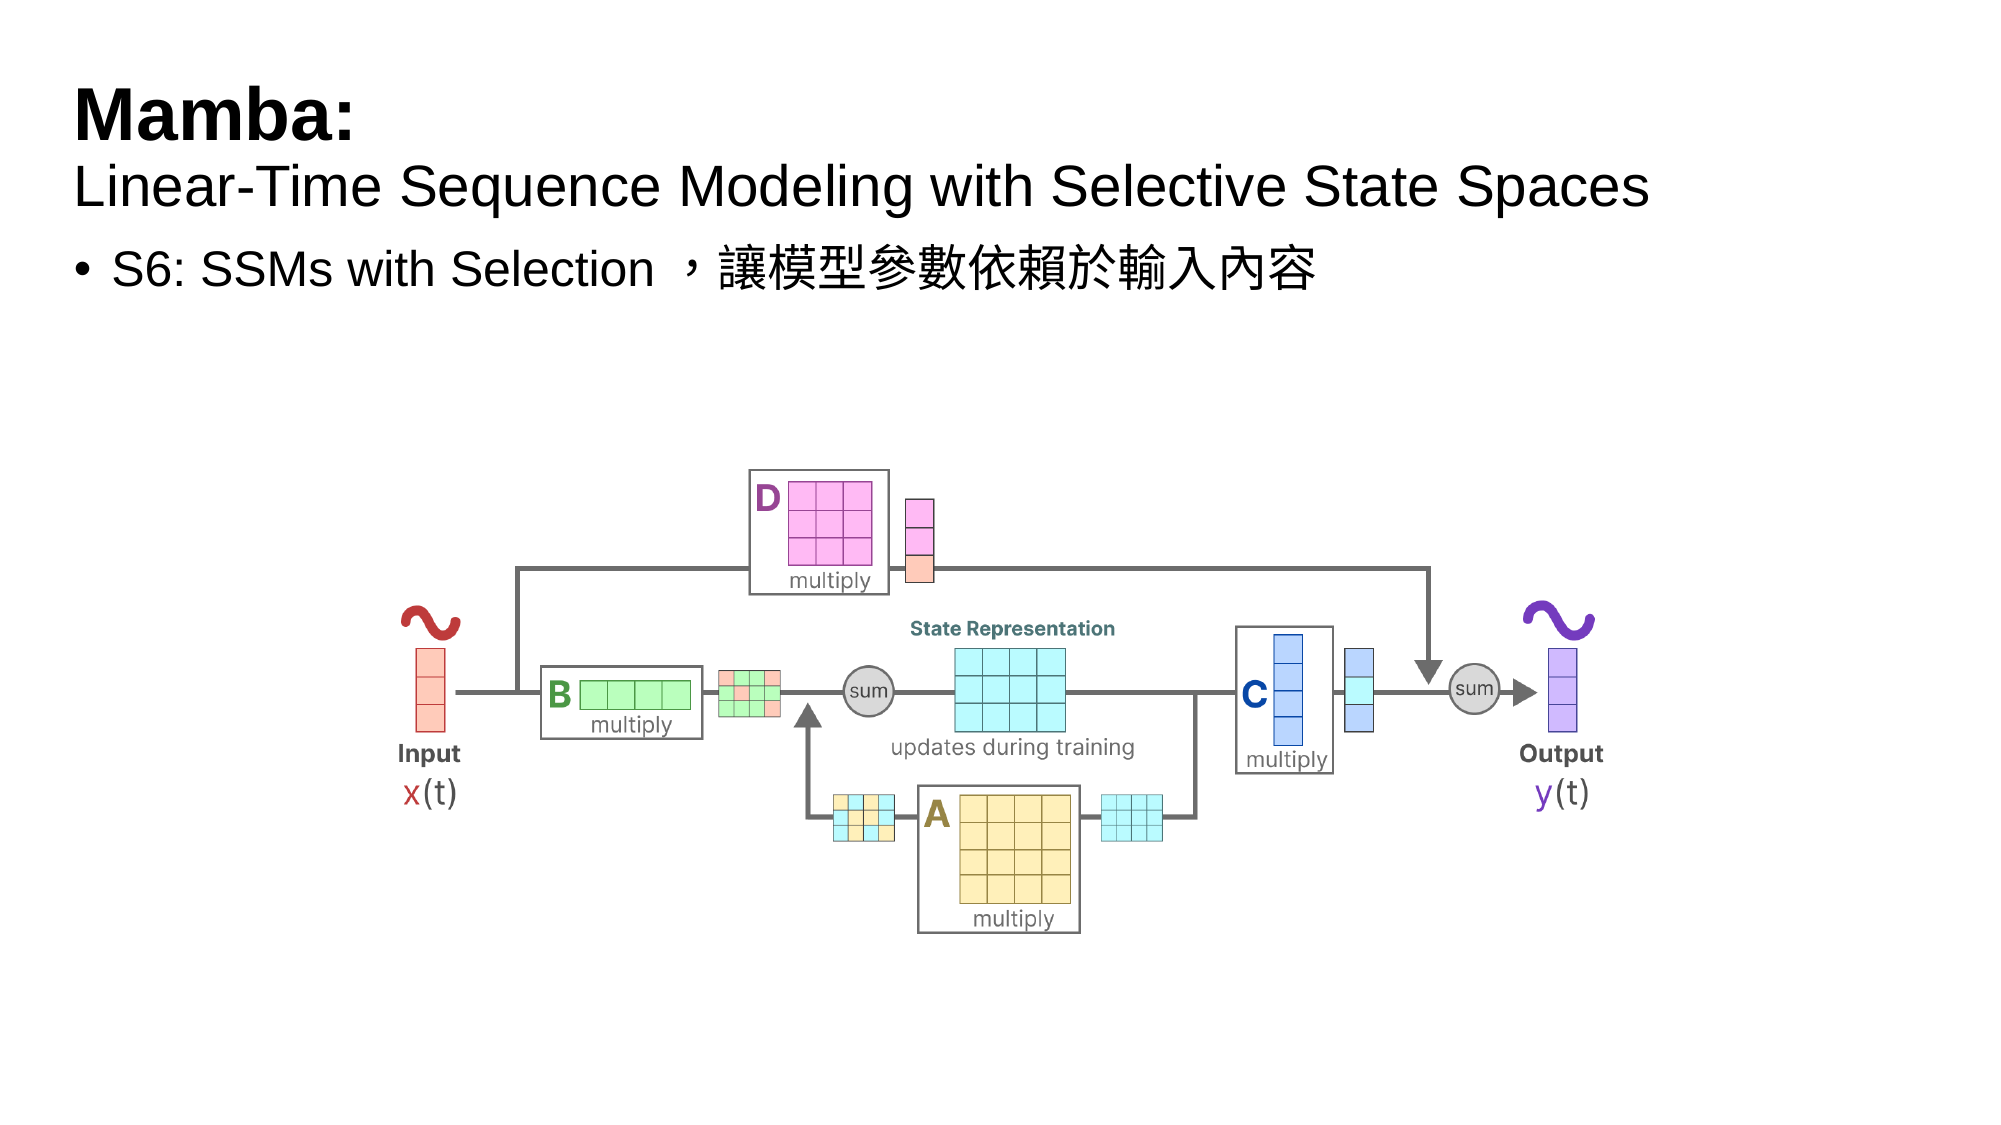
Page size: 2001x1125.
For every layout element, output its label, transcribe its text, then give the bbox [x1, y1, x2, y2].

list S6: SSMs with Selection，讓模型參數依賴於輸入內容 [59, 237, 1831, 945]
picture [392, 466, 1608, 937]
title Mamba: Linear-Time Sequence Modeling with Selective State Spaces [59, 59, 1831, 237]
